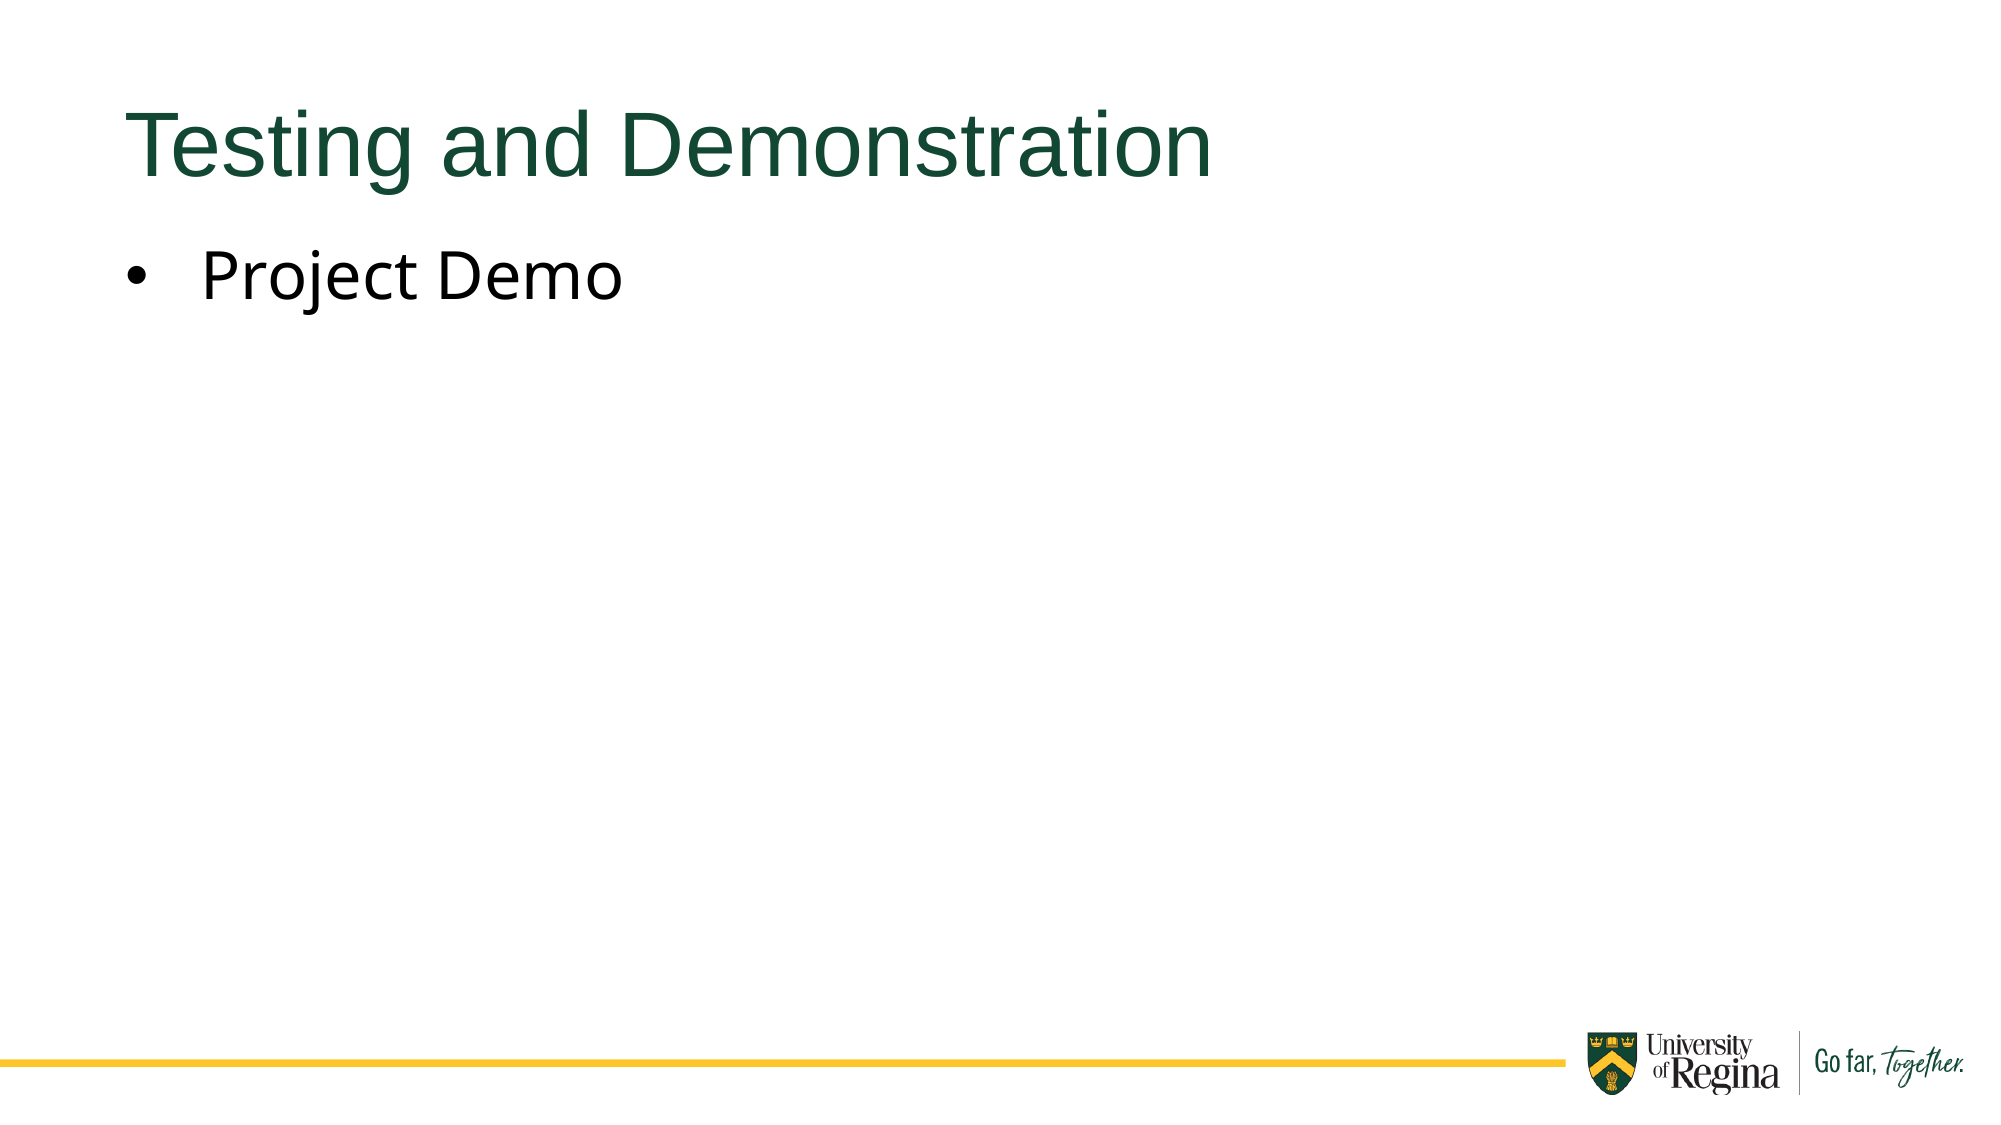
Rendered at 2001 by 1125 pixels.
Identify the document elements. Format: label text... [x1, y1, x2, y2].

text_box Project Demo [109, 234, 1871, 991]
list Testing and Demonstration [109, 89, 1891, 213]
